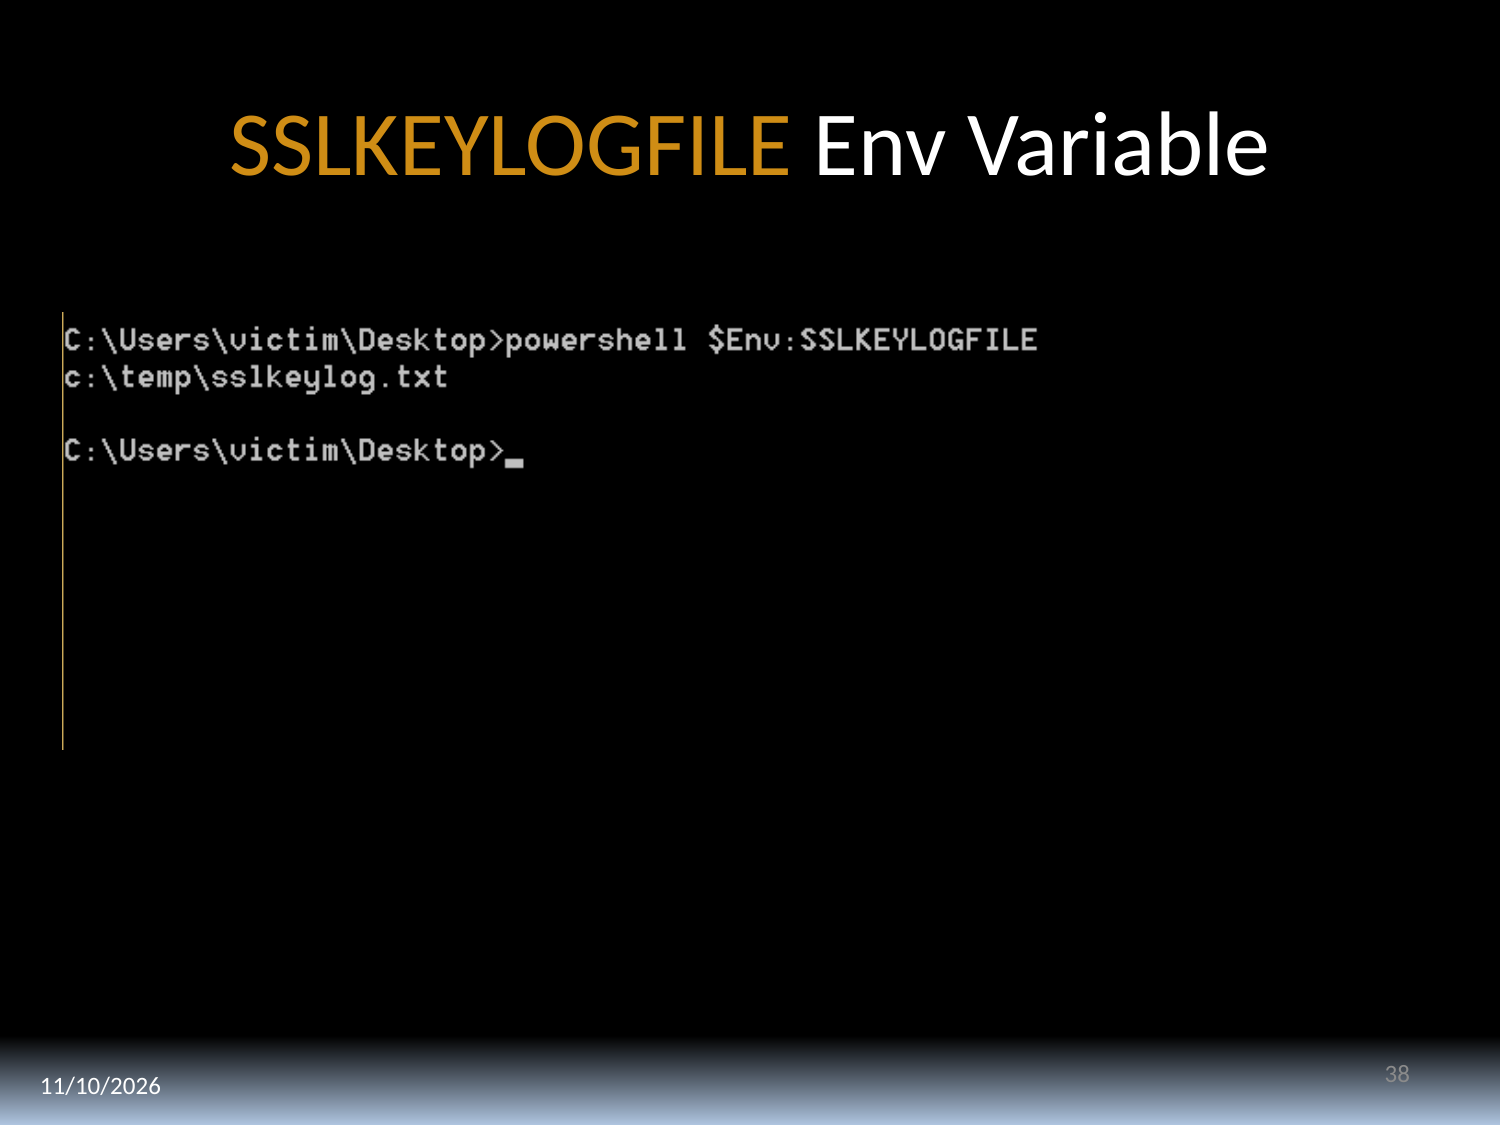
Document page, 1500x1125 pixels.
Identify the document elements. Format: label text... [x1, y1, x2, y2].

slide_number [24, 1054, 375, 1115]
title SSLKEYLOGFILE Env Variable [75, 45, 1425, 233]
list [62, 312, 1475, 751]
slide_number 38 [1074, 1042, 1425, 1103]
